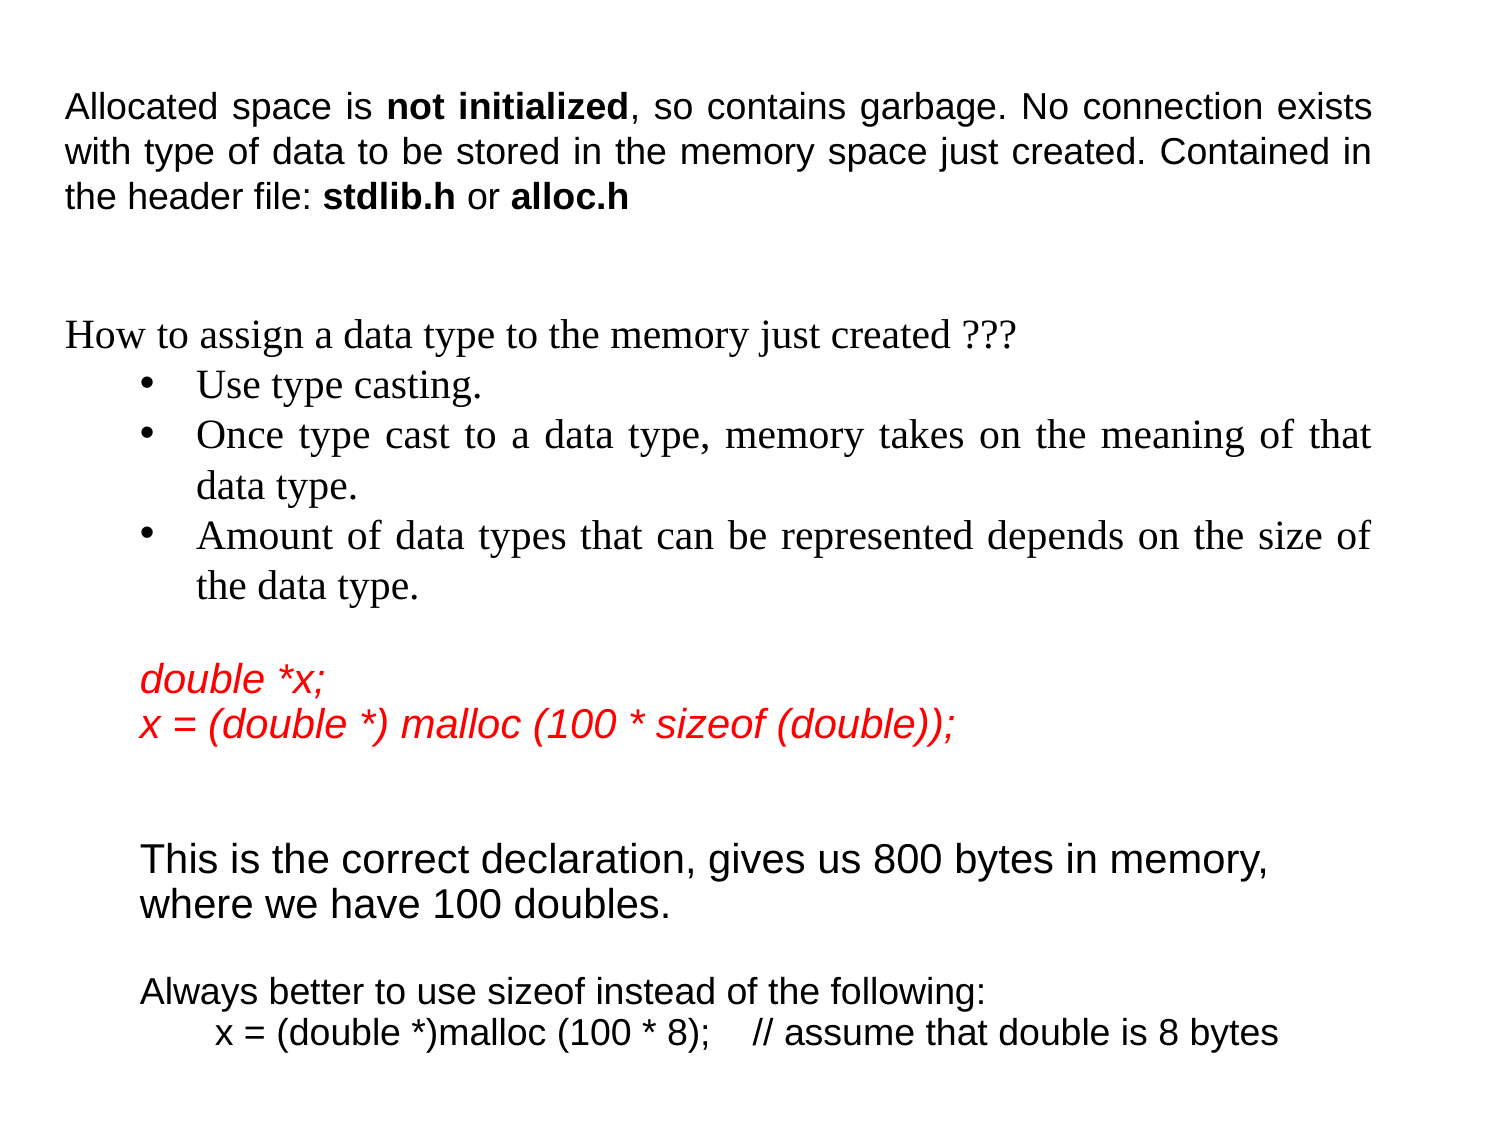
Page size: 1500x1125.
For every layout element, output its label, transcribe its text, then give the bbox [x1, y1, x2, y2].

text_box Allocated space is not initialized, so contains garbage. No connection exists with type of data to be stored in the memory space just created. Contained in the header file: stdlib.h or alloc.h How to assign a data type to the memory just created ??? Use type casting. Once type cast to a data type, memory takes on the meaning of that data type. Amount of data types that can be represented depends on the size of the data type. double *x; x = (double *) malloc (100 * sizeof (double)); This is the correct declaration, gives us 800 bytes in memory, where we have 100 doubles. Always better to use sizeof instead of the following: x = (double *)malloc (100 * 8); // assume that double is 8 bytes [49, 74, 1388, 1125]
